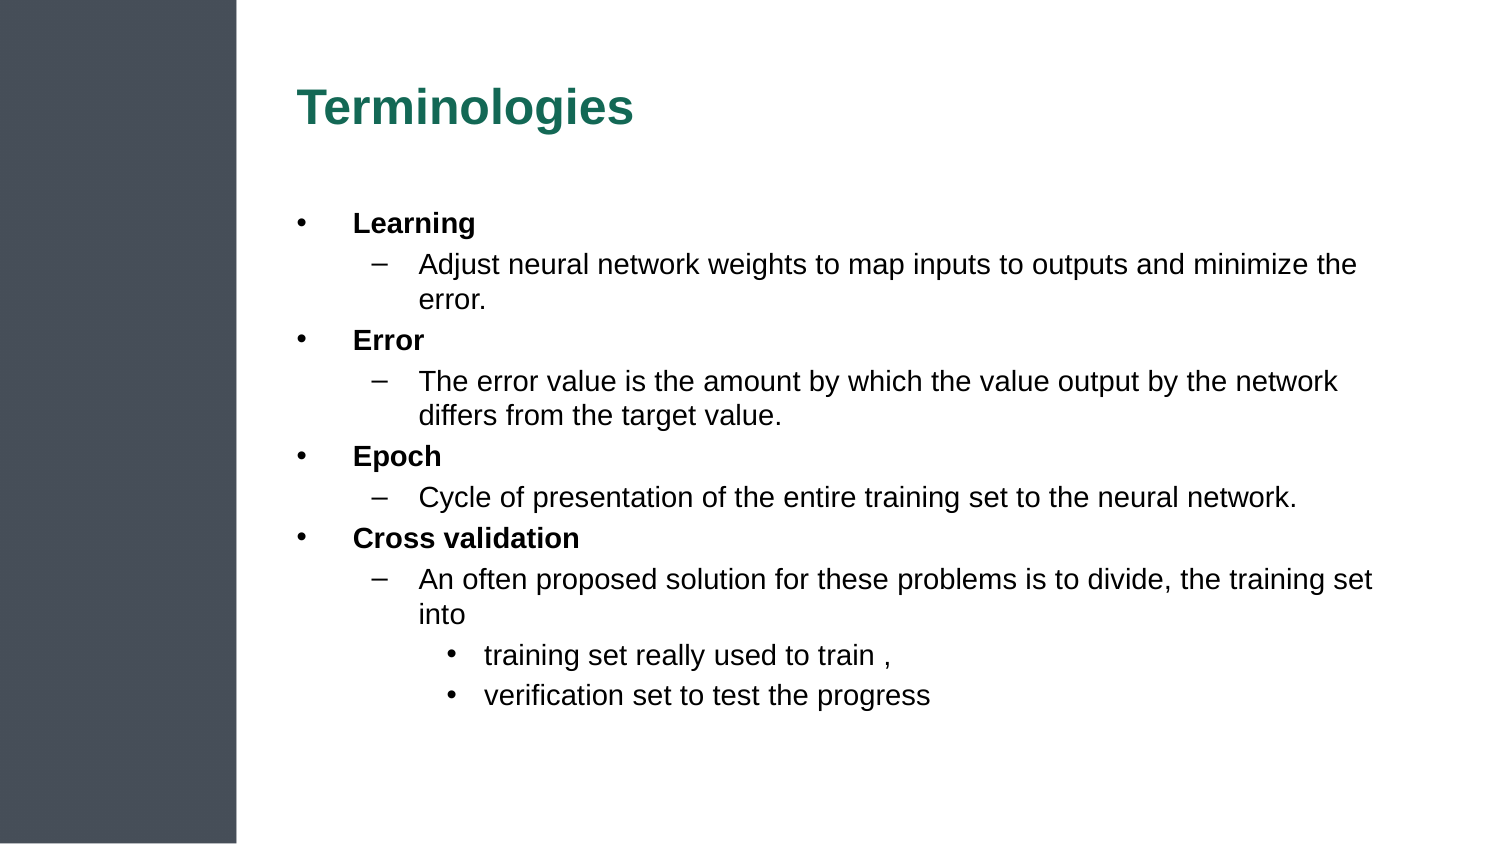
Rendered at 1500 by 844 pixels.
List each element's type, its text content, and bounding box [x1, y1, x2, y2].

title Terminologies [281, 33, 1425, 175]
list Learning Adjust neural network weights to map inputs to outputs and minimize the error. Error The error value is the amount by which the value output by the network differs from the target value. Epoch Cycle of presentation of the entire training set to the neural network. Cross validation An often proposed solution for these problems is to divide, the training set into training set really used to train , verification set to test the progress [281, 196, 1425, 675]
picture [0, 0, 1500, 844]
